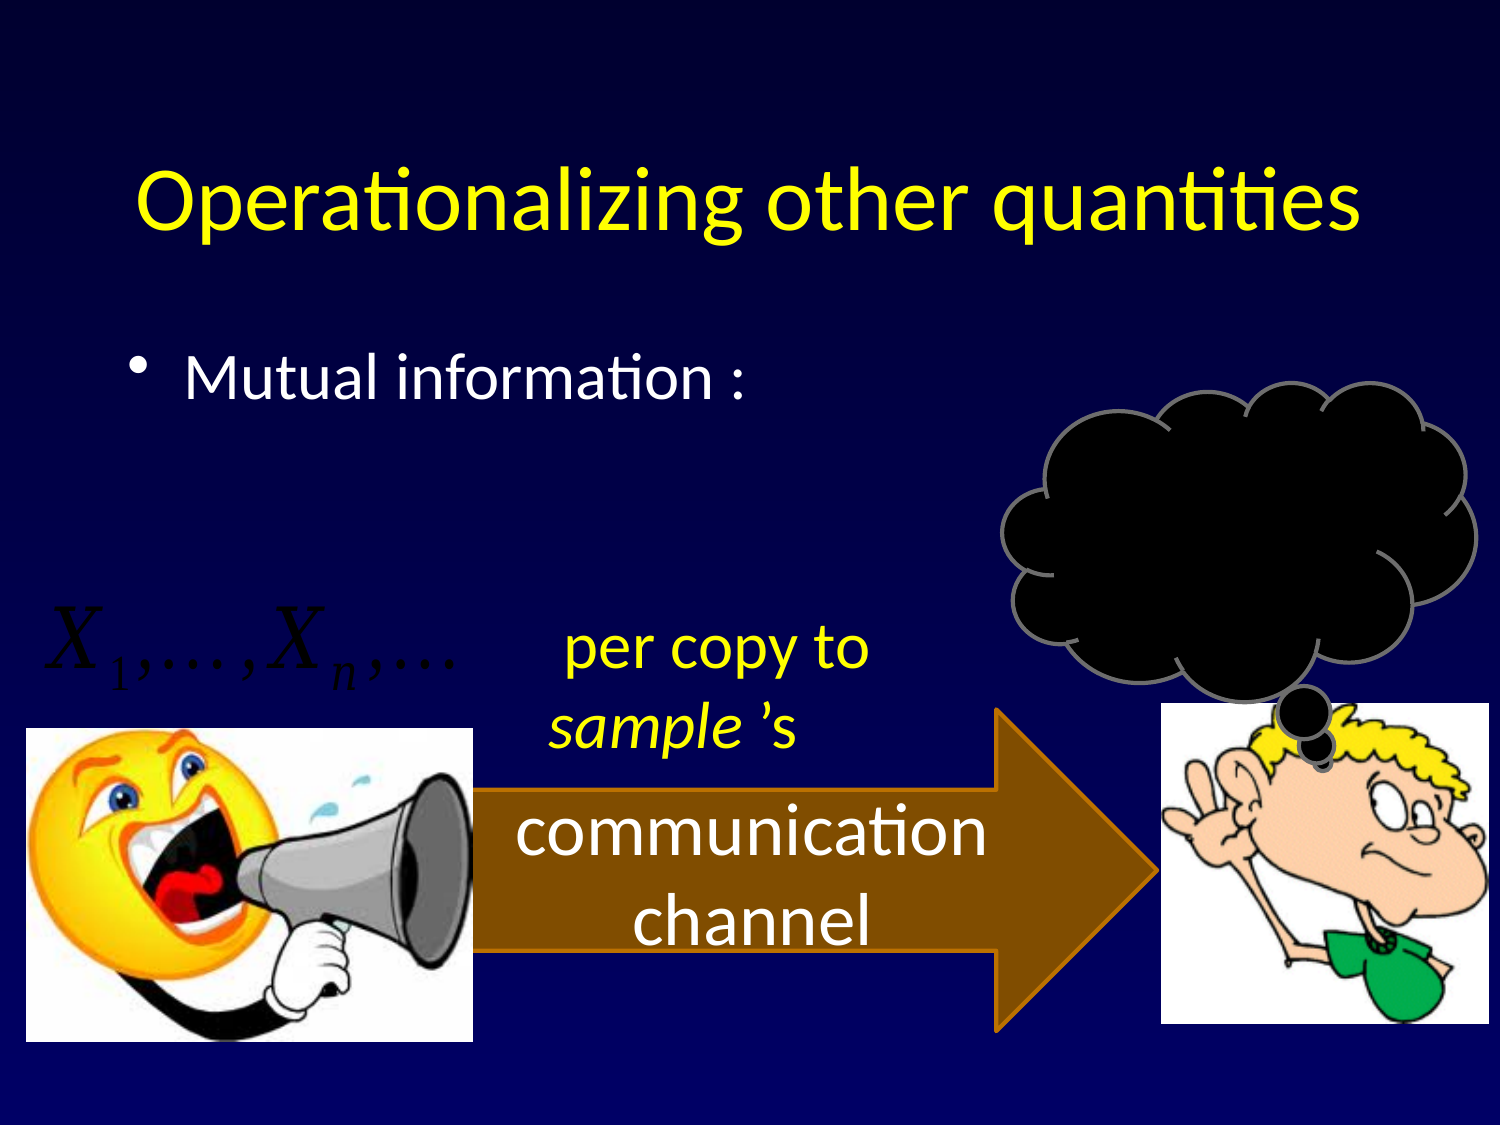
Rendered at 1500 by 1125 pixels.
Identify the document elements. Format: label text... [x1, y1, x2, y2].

picture [1161, 703, 1489, 1024]
title Operationalizing other quantities [112, 99, 1388, 288]
text_box communication channel [477, 707, 1156, 1034]
picture [26, 728, 473, 1042]
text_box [1002, 381, 1477, 702]
